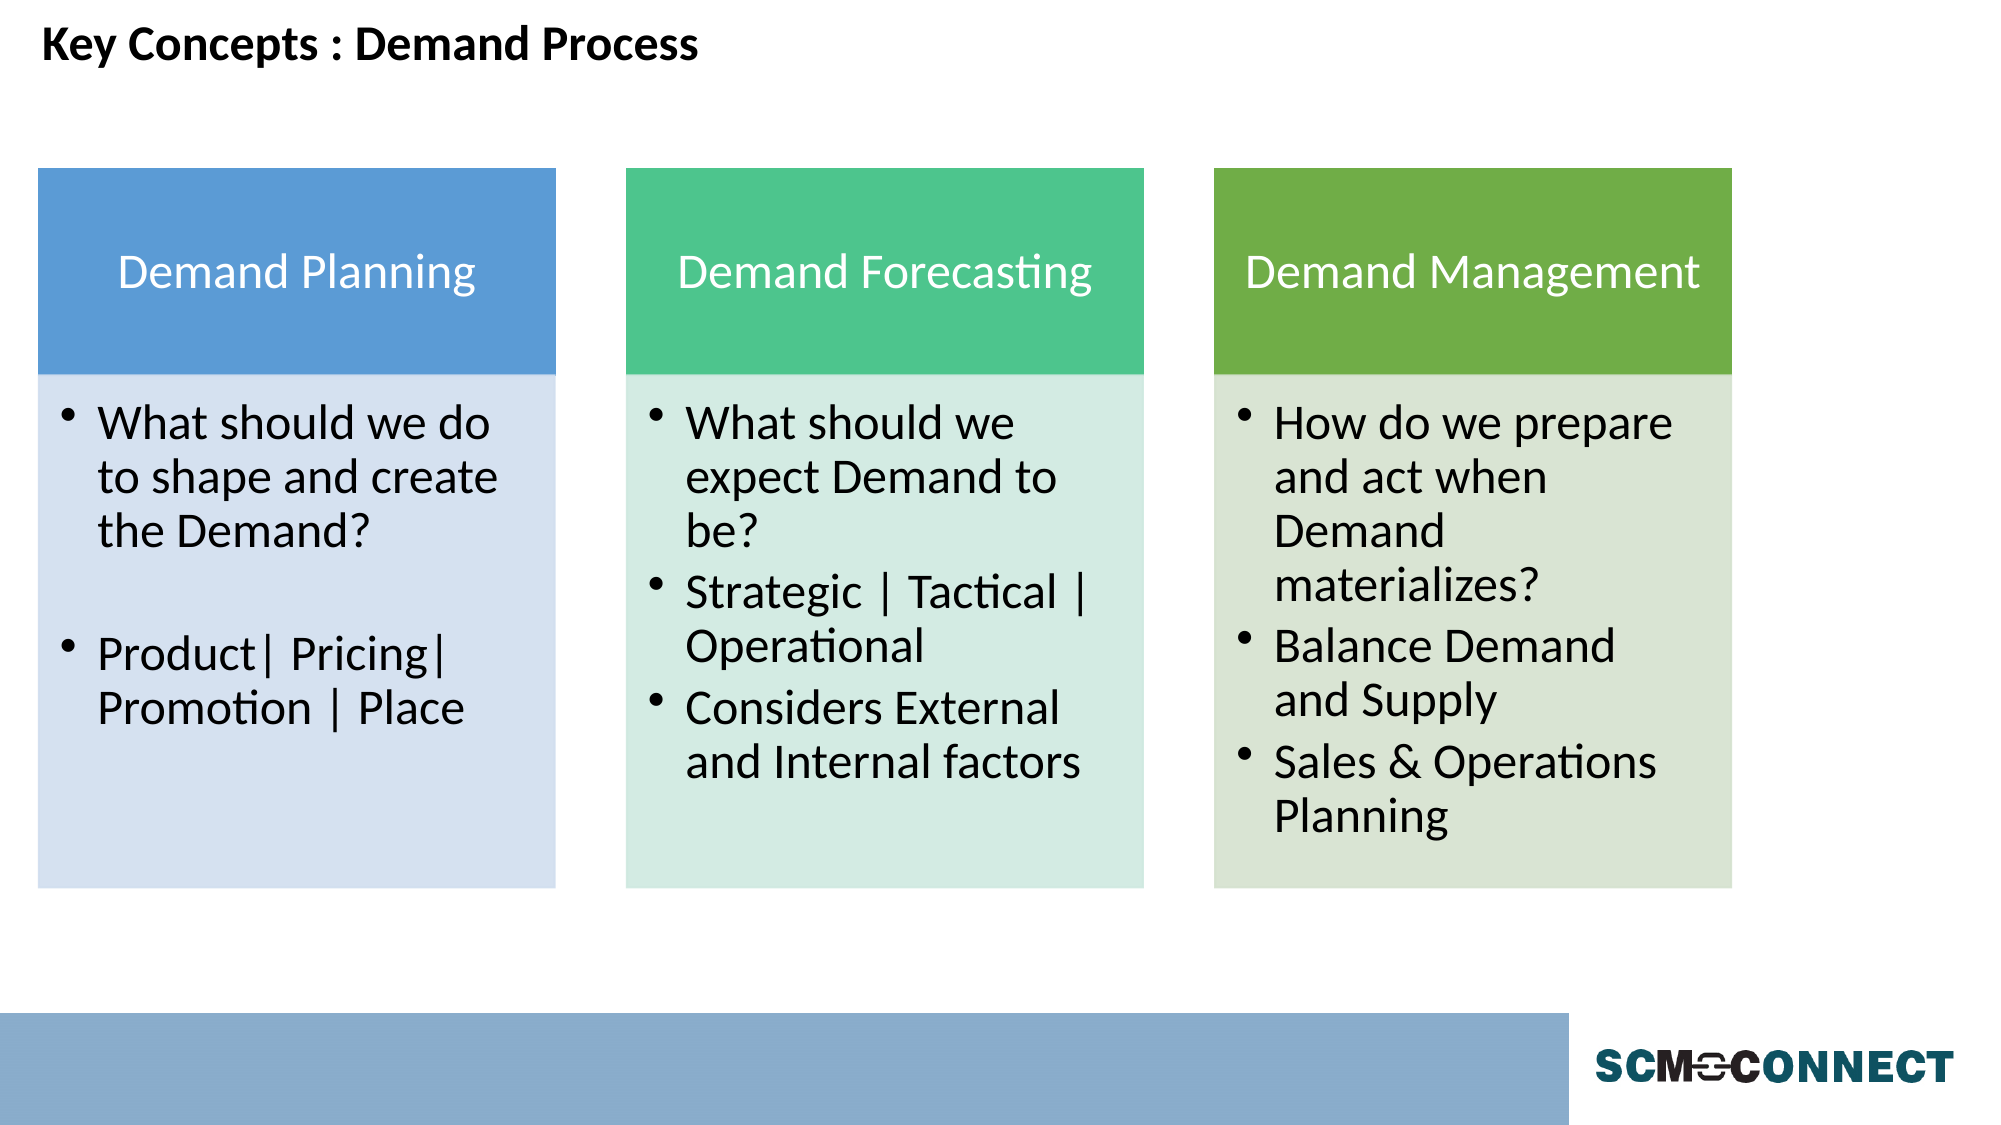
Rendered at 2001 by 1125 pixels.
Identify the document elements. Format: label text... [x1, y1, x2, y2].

picture [1587, 1031, 1962, 1108]
text_box Key Concepts : Demand Process [27, 3, 1874, 78]
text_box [38, 6, 1732, 1050]
